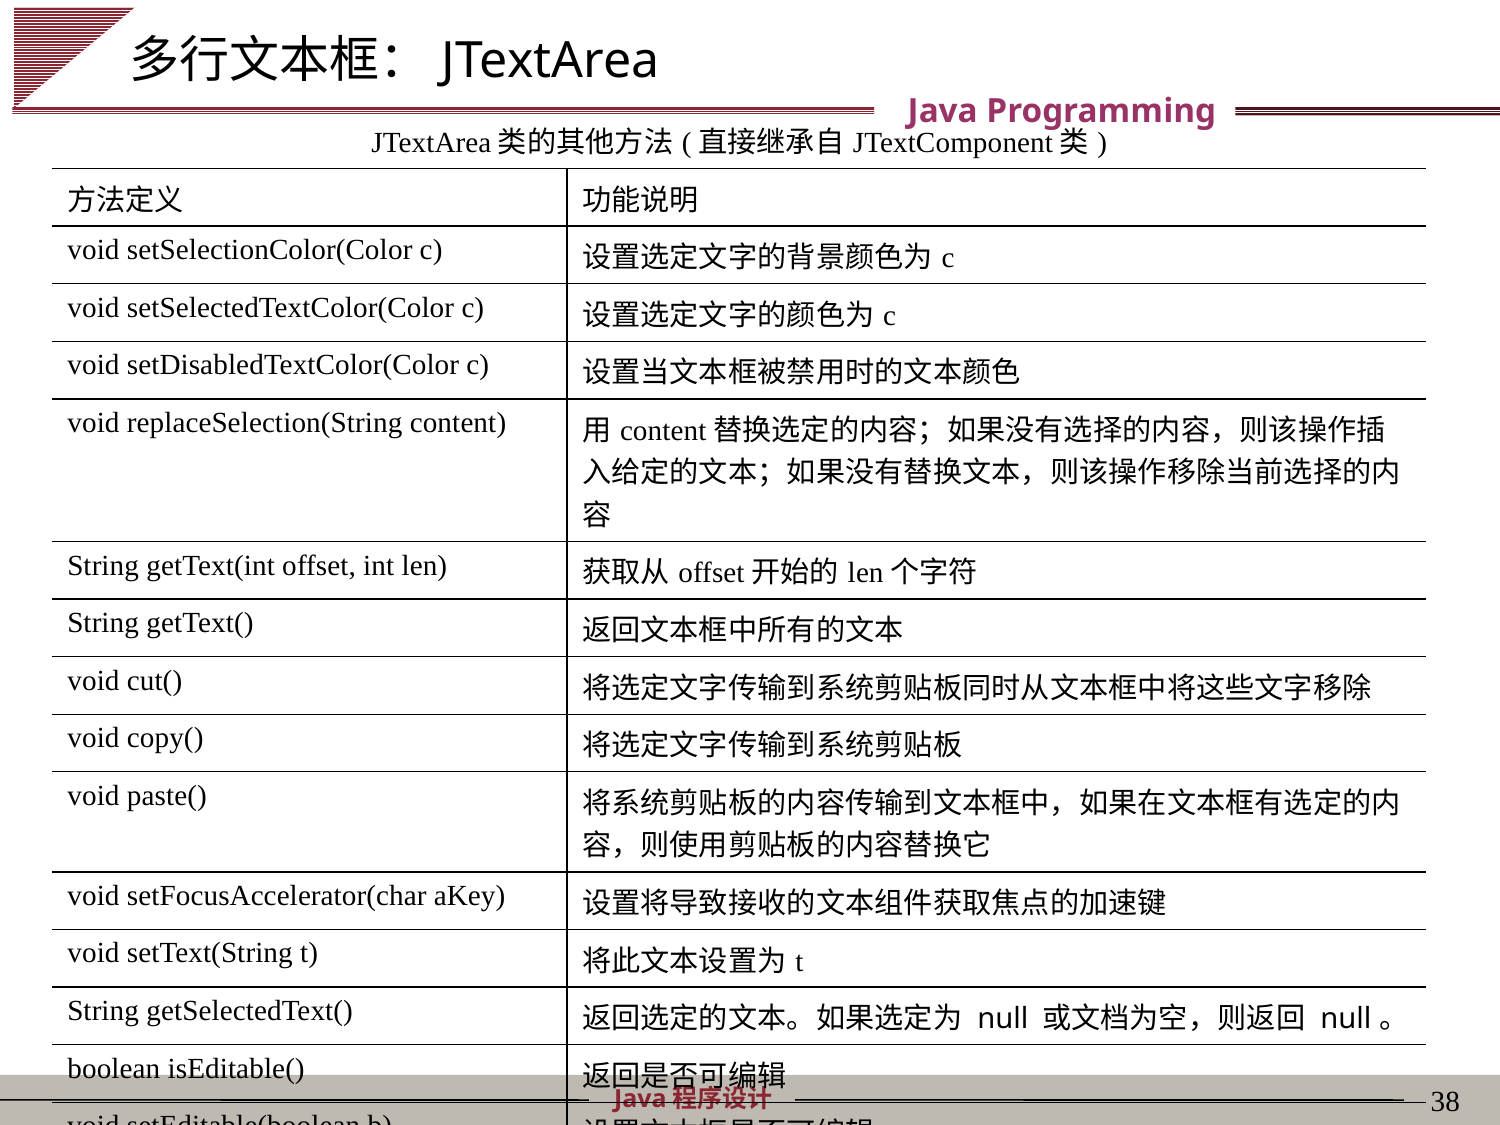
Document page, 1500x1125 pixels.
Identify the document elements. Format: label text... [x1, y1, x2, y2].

table_cell 将系统剪贴板的内容传输到文本框中，如果在文本框有选定的内容，则使用剪贴板的内容替换它 [568, 772, 1426, 871]
table_cell void copy() [52, 715, 566, 771]
table_cell void setEditable(boolean b) [52, 1103, 566, 1125]
table_cell 将选定文字传输到系统剪贴板 [568, 715, 1426, 771]
table_cell 方法定义 [52, 169, 566, 225]
table_cell 返回是否可编辑 [568, 1045, 1426, 1102]
table_cell void cut() [52, 657, 566, 714]
table_header JTextArea类的其他方法(直接继承自JTextComponent类) [52, 111, 1426, 168]
table_cell void setFocusAccelerator(char aKey) [52, 873, 566, 929]
table_cell void paste() [52, 772, 566, 871]
table_cell 功能说明 [568, 169, 1426, 225]
table_cell void replaceSelection(String content) [52, 400, 566, 541]
table_cell 设置文本框是否可编辑 [568, 1103, 1426, 1125]
table_cell String getText() [52, 600, 566, 656]
table_cell 将此文本设置为t [568, 930, 1426, 986]
table_cell 返回文本框中所有的文本 [568, 600, 1426, 656]
title 多行文本框：JTextArea [114, 20, 1390, 96]
table_cell void setSelectionColor(Color c) [52, 227, 566, 283]
table_cell 用content替换选定的内容；如果没有选择的内容，则该操作插入给定的文本；如果没有替换文本，则该操作移除当前选择的内容 [568, 400, 1426, 541]
table_cell 设置选定文字的颜色为c [568, 284, 1426, 341]
table_cell String getText(int offset, int len) [52, 542, 566, 598]
table_cell 获取从offset开始的len个字符 [568, 542, 1426, 598]
table_cell String getSelectedText() [52, 988, 566, 1044]
table_cell 将选定文字传输到系统剪贴板同时从文本框中将这些文字移除 [568, 657, 1426, 714]
table_cell void setDisabledTextColor(Color c) [52, 342, 566, 398]
table_cell boolean isEditable() [52, 1045, 566, 1102]
table_cell 设置当文本框被禁用时的文本颜色 [568, 342, 1426, 398]
table_cell 设置选定文字的背景颜色为c [568, 227, 1426, 283]
table_cell void setSelectedTextColor(Color c) [52, 284, 566, 341]
table_cell 返回选定的文本。如果选定为 null 或文档为空，则返回 null。 [568, 988, 1426, 1044]
table_cell void setText(String t) [52, 930, 566, 986]
table_cell 设置将导致接收的文本组件获取焦点的加速键 [568, 873, 1426, 929]
